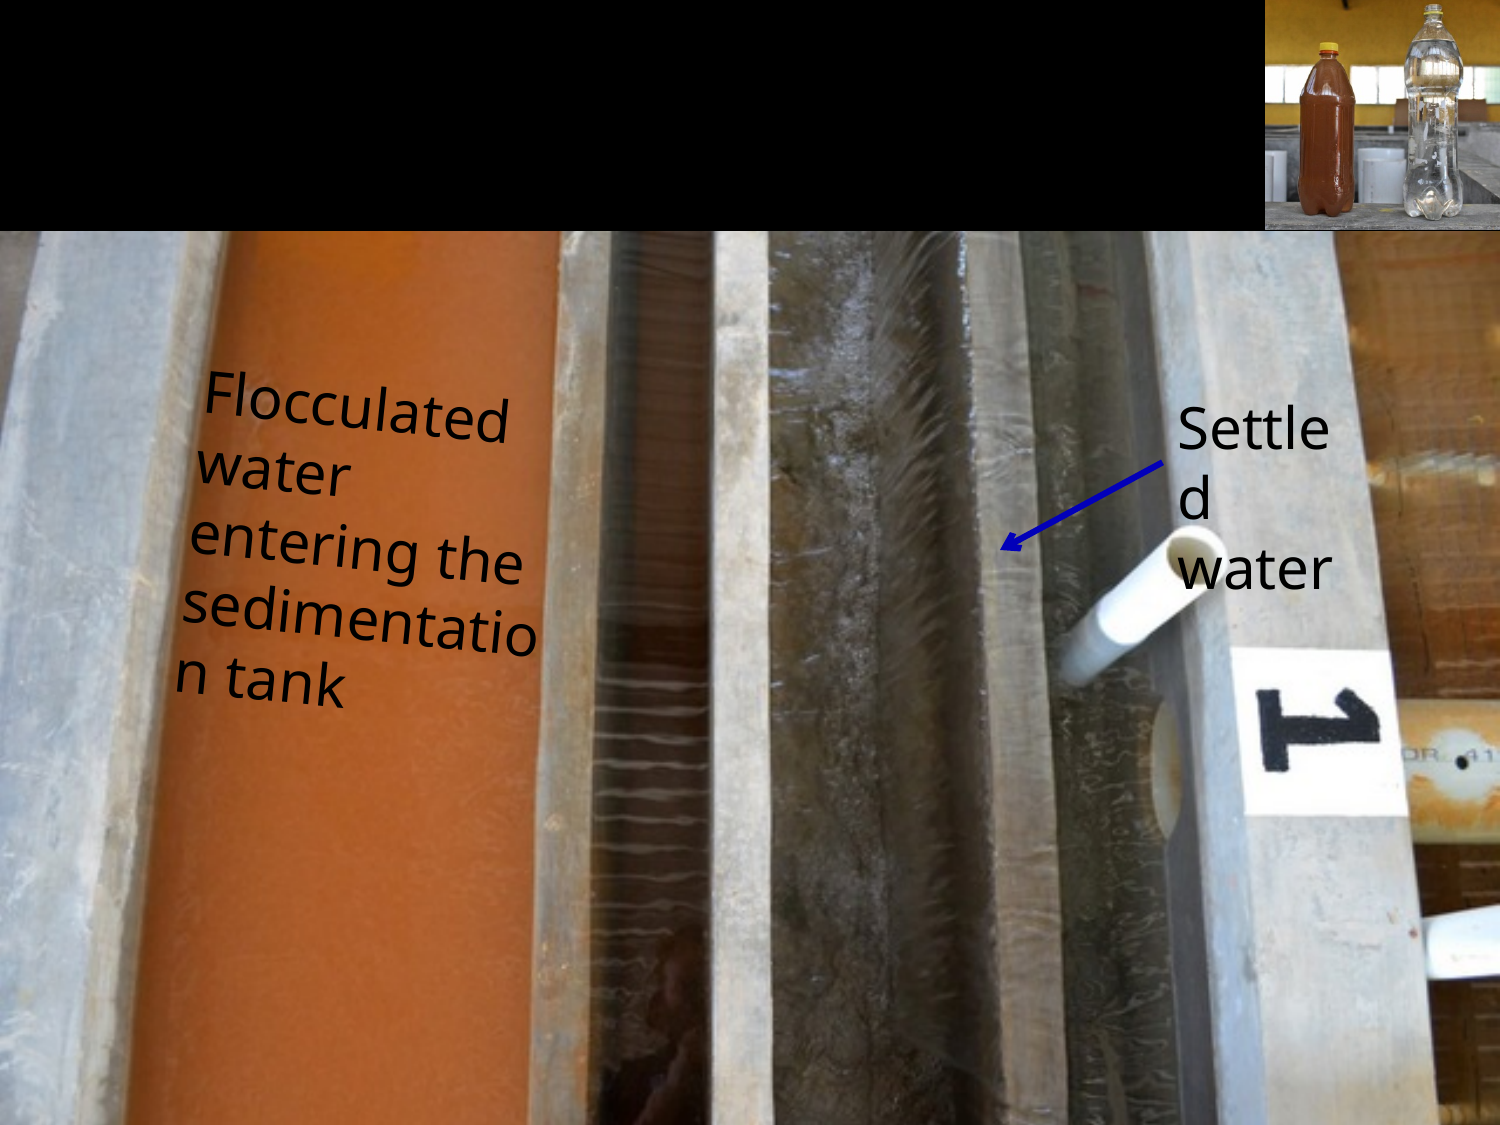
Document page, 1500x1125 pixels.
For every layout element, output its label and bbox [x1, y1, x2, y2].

text_box [999, 462, 1163, 551]
picture [0, 0, 1500, 1125]
